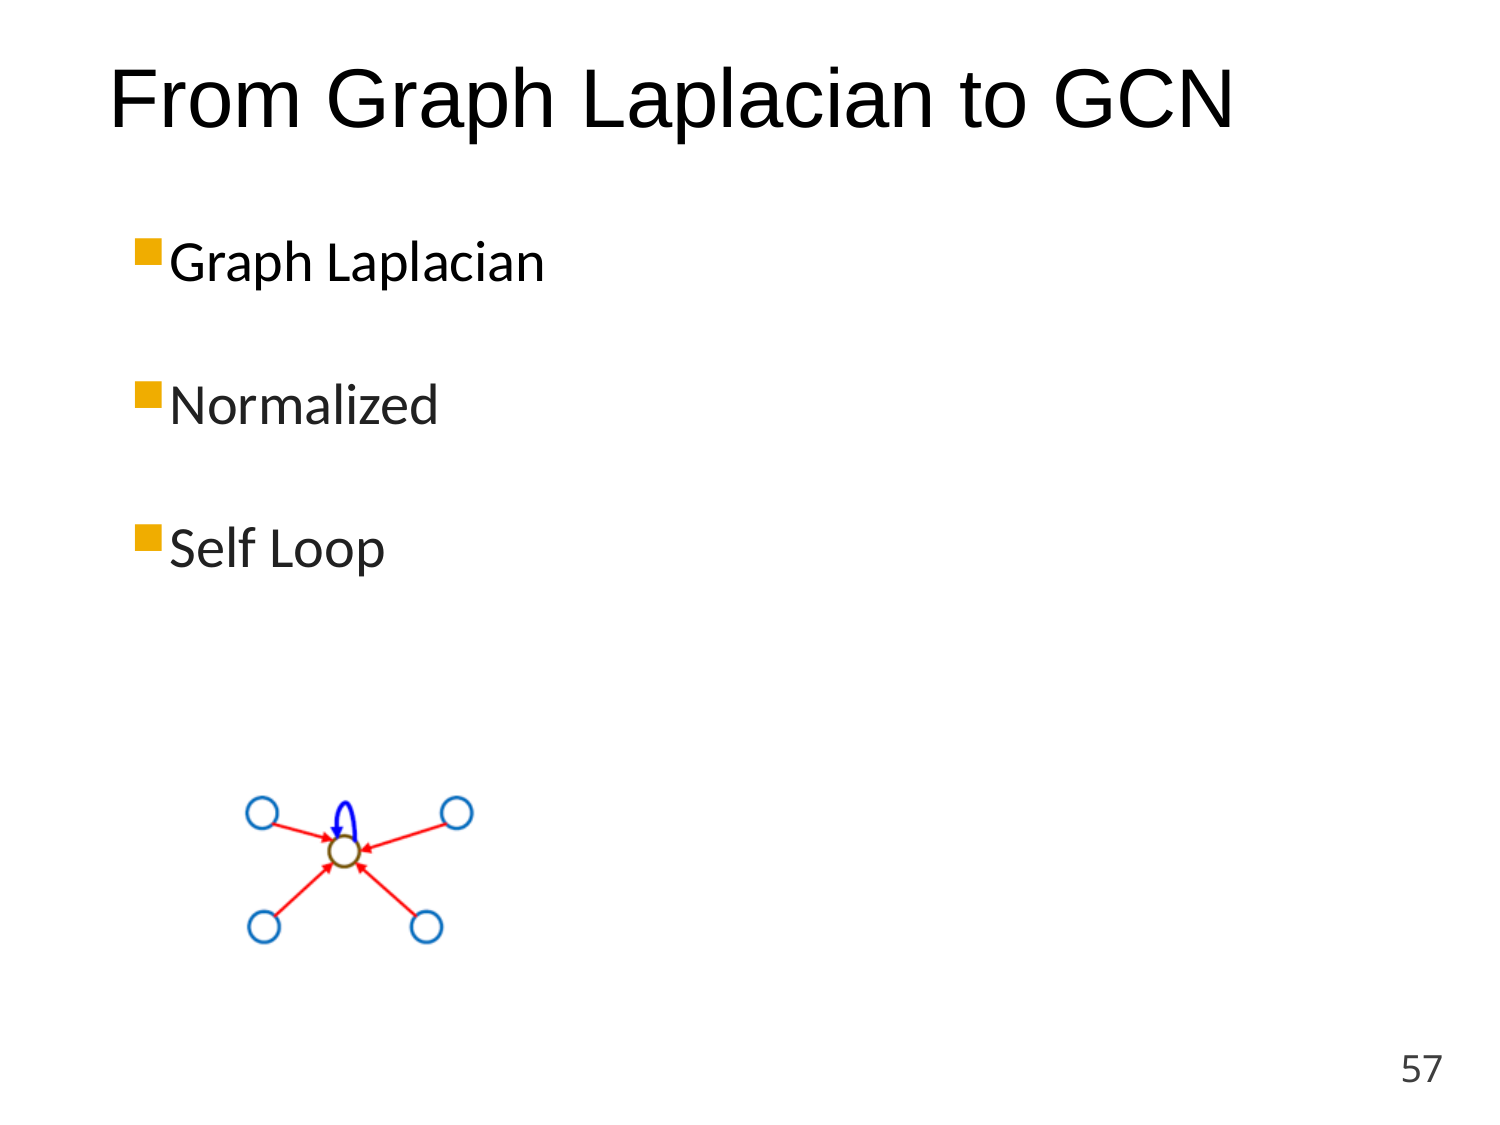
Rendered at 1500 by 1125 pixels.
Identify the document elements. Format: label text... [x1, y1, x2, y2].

text_box 57 [1384, 1044, 1462, 1096]
title From Graph Laplacian to GCN [93, 42, 1388, 159]
picture [222, 784, 513, 958]
